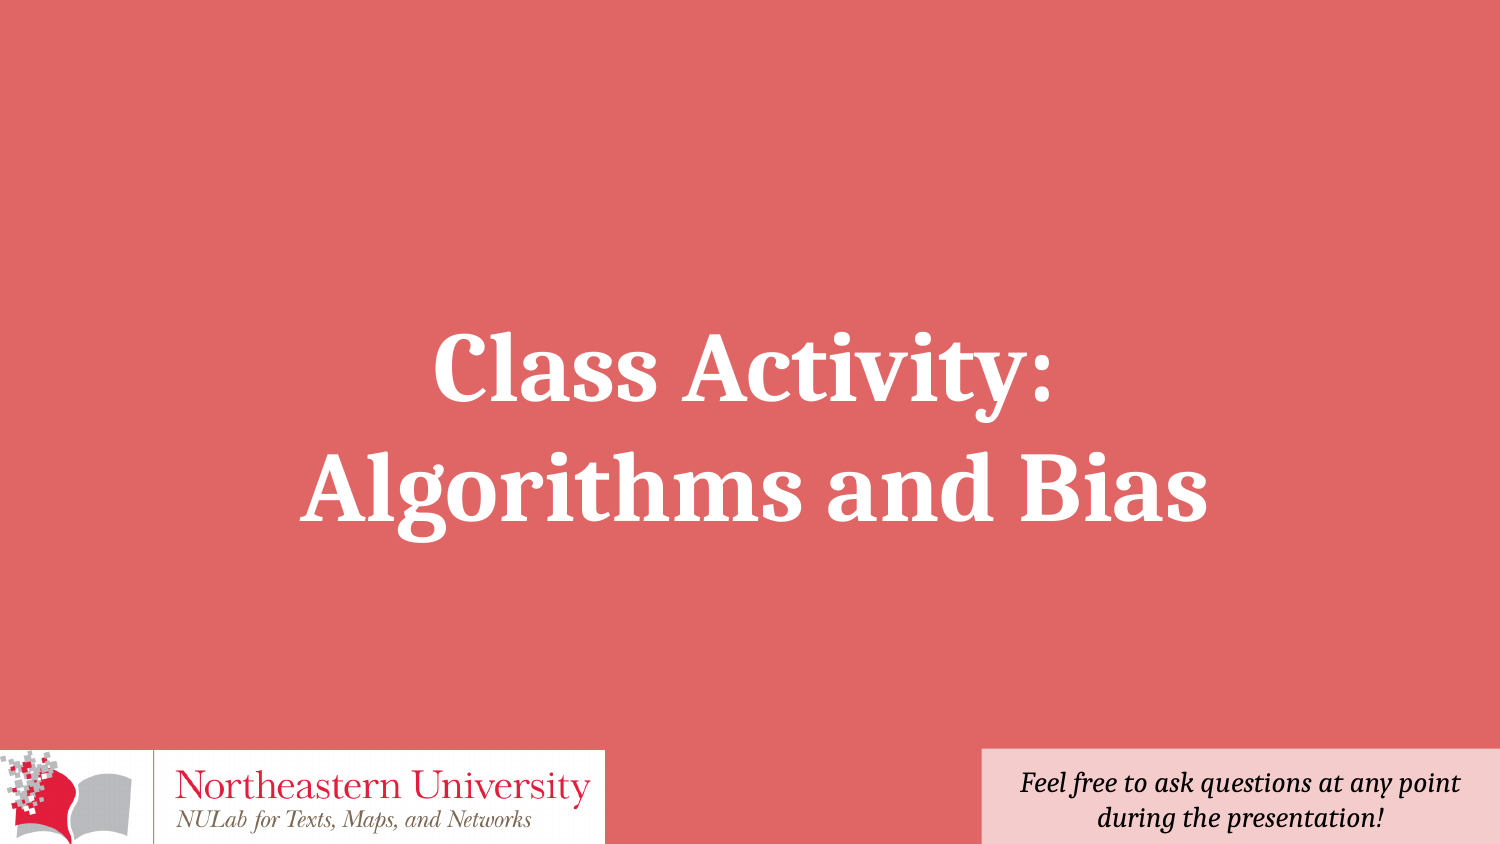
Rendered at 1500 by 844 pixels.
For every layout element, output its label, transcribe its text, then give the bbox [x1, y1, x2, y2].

title Class Activity: Algorithms and Bias [80, 86, 1431, 758]
picture [0, 750, 605, 844]
